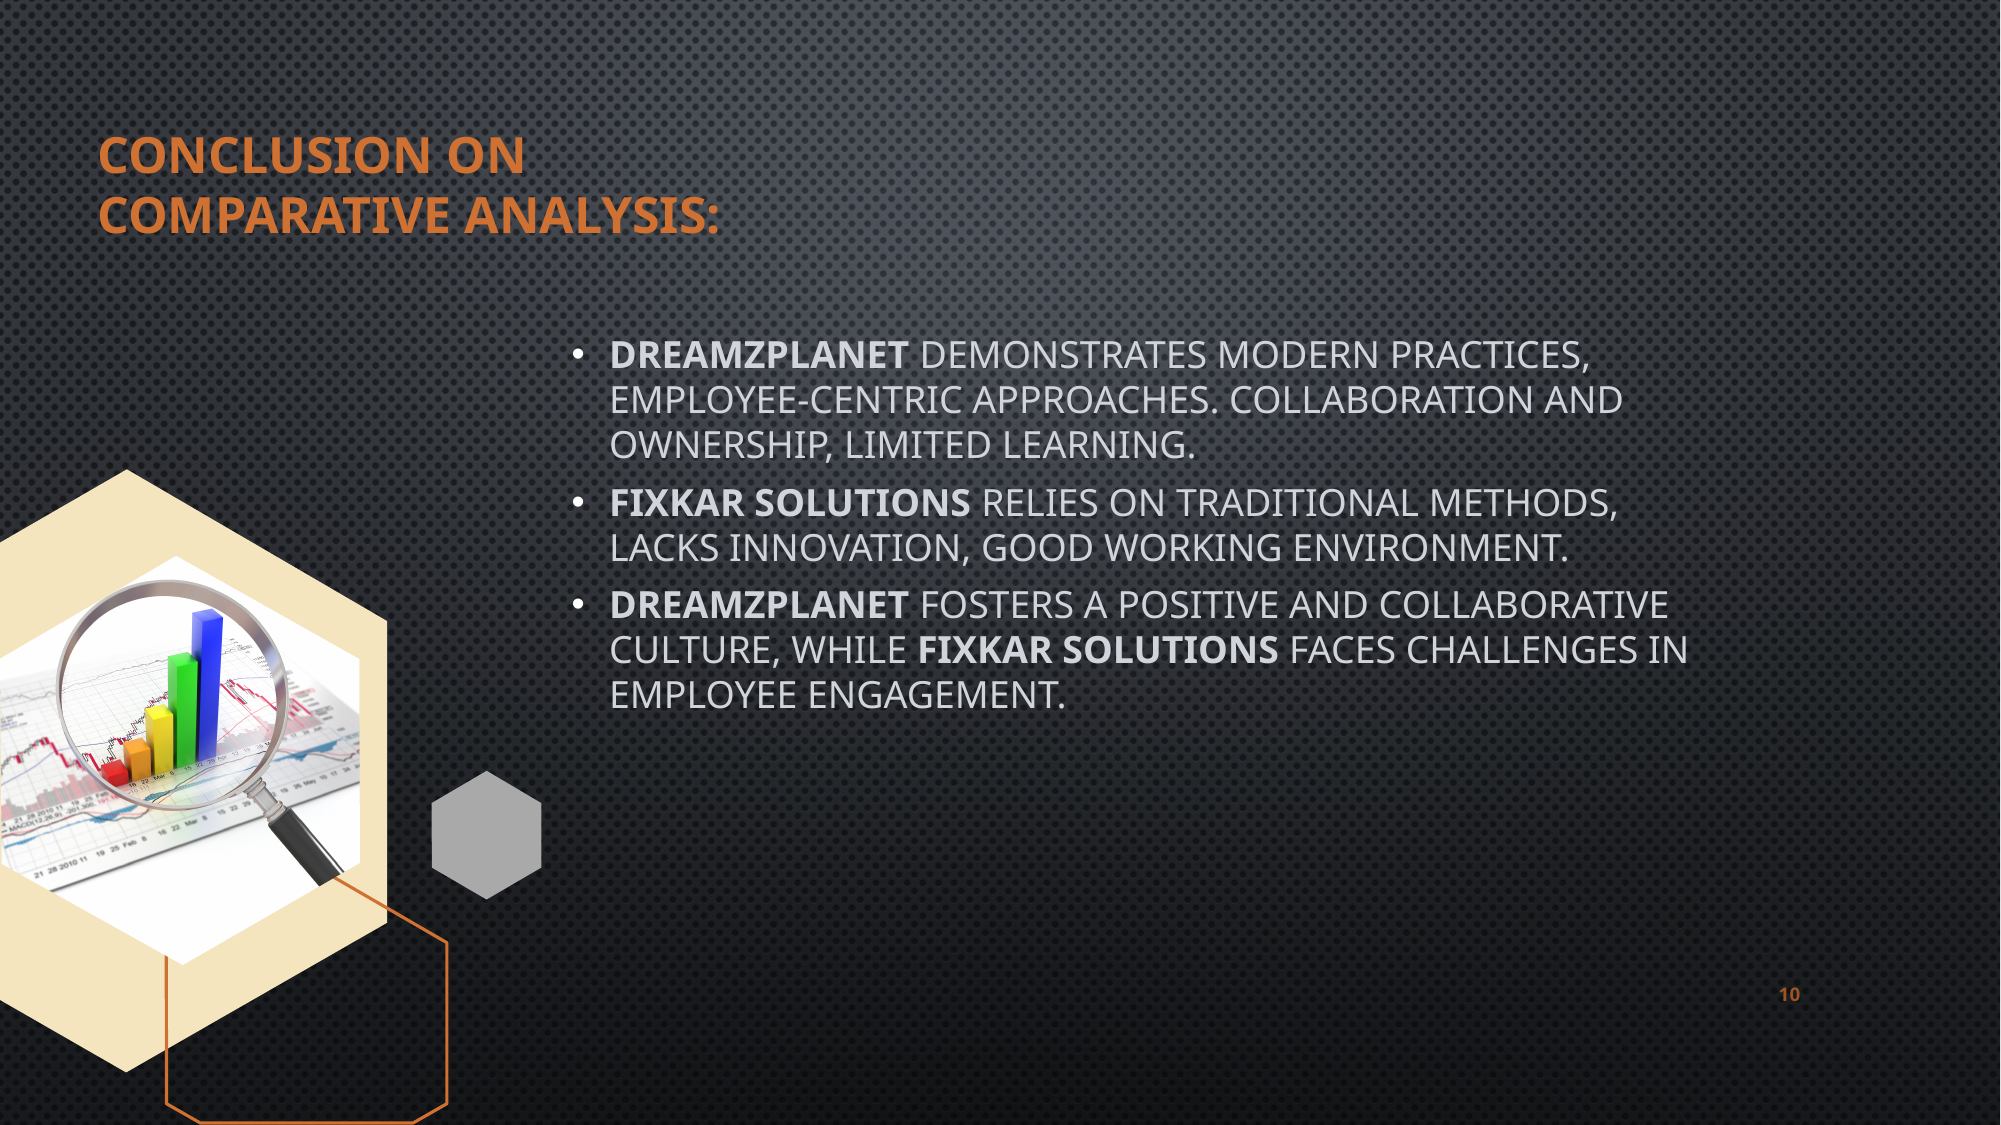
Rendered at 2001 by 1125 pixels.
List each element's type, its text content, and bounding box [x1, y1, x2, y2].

picture [0, 555, 361, 966]
slide_number 10 [1724, 965, 1816, 1025]
title Conclusion on Comparative Analysis: [82, 115, 865, 293]
list Dreamzplanet demonstrates modern practices, employee-centric approaches. Collaboration and ownership, limited learning. Fixkar solutions relies on traditional methods, lacks innovation, good working environment. Dreamzplanet fosters a positive and collaborative culture, while Fixkar solutions faces challenges in employee engagement. [556, 227, 1712, 868]
